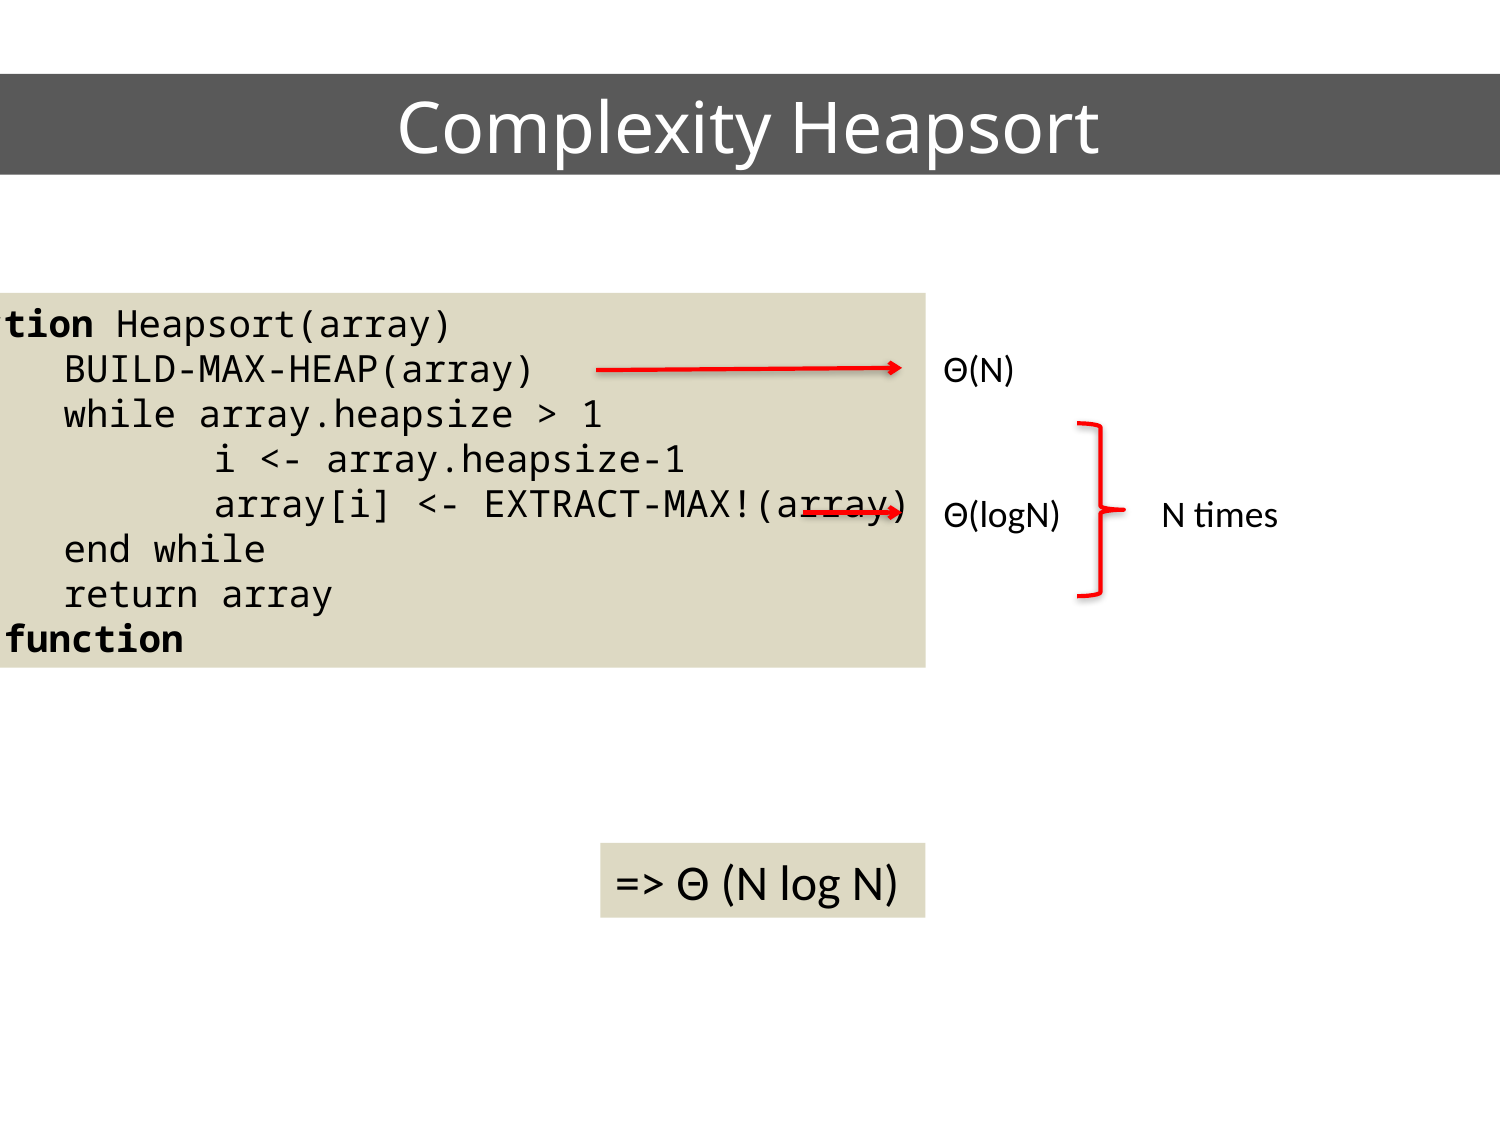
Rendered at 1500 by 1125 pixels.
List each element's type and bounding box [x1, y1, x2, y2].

text_box [600, 842, 926, 918]
text_box [928, 482, 1076, 542]
text_box [0, 292, 926, 668]
text_box [1146, 482, 1294, 542]
text_box [928, 337, 1030, 398]
text_box [0, 73, 1500, 175]
text_box [1077, 421, 1126, 599]
